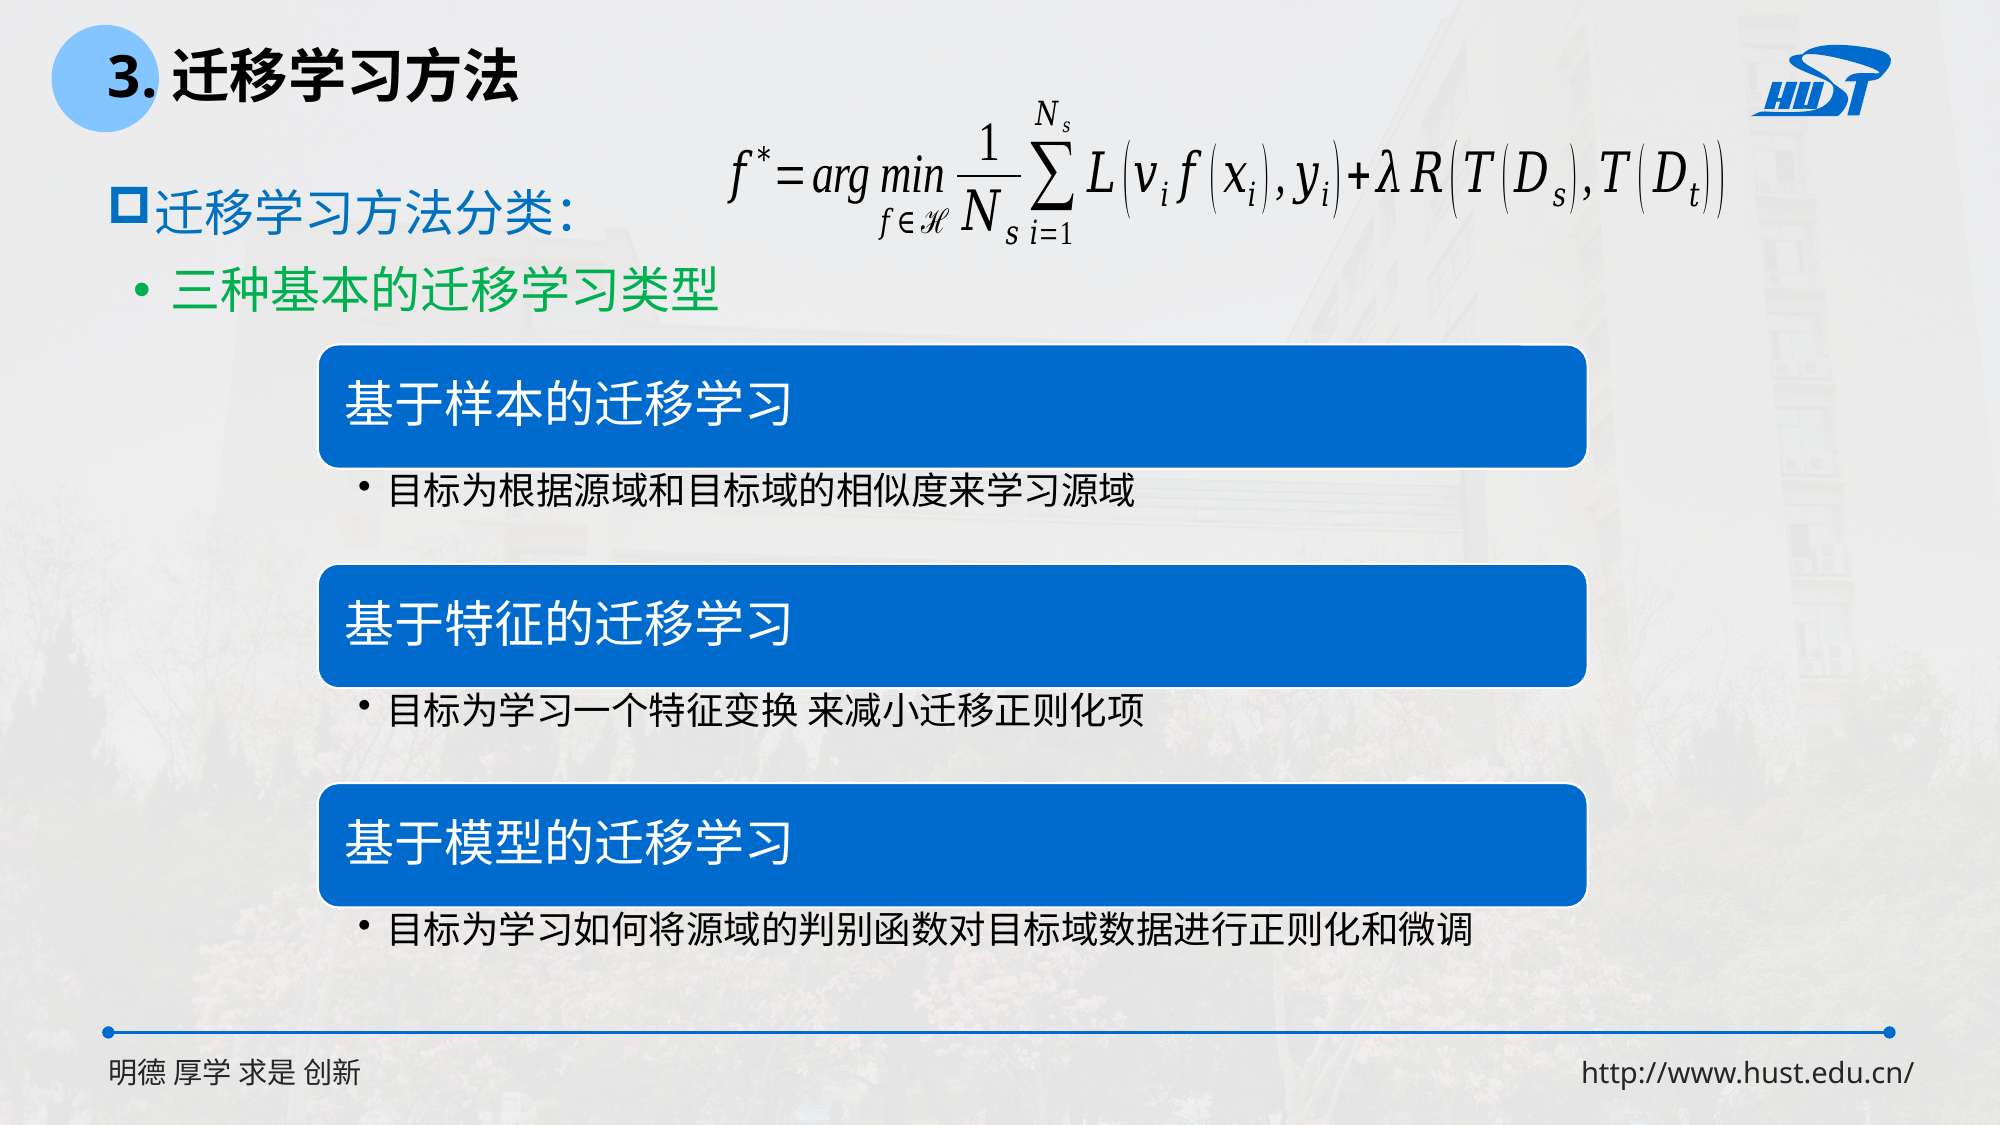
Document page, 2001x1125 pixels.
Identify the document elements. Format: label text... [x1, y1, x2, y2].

text_box 三种基本的迁移学习类型 [118, 257, 1844, 1023]
text_box 迁移学习方法分类： [93, 173, 1093, 249]
list 3.迁移学习方法 [93, 43, 887, 114]
